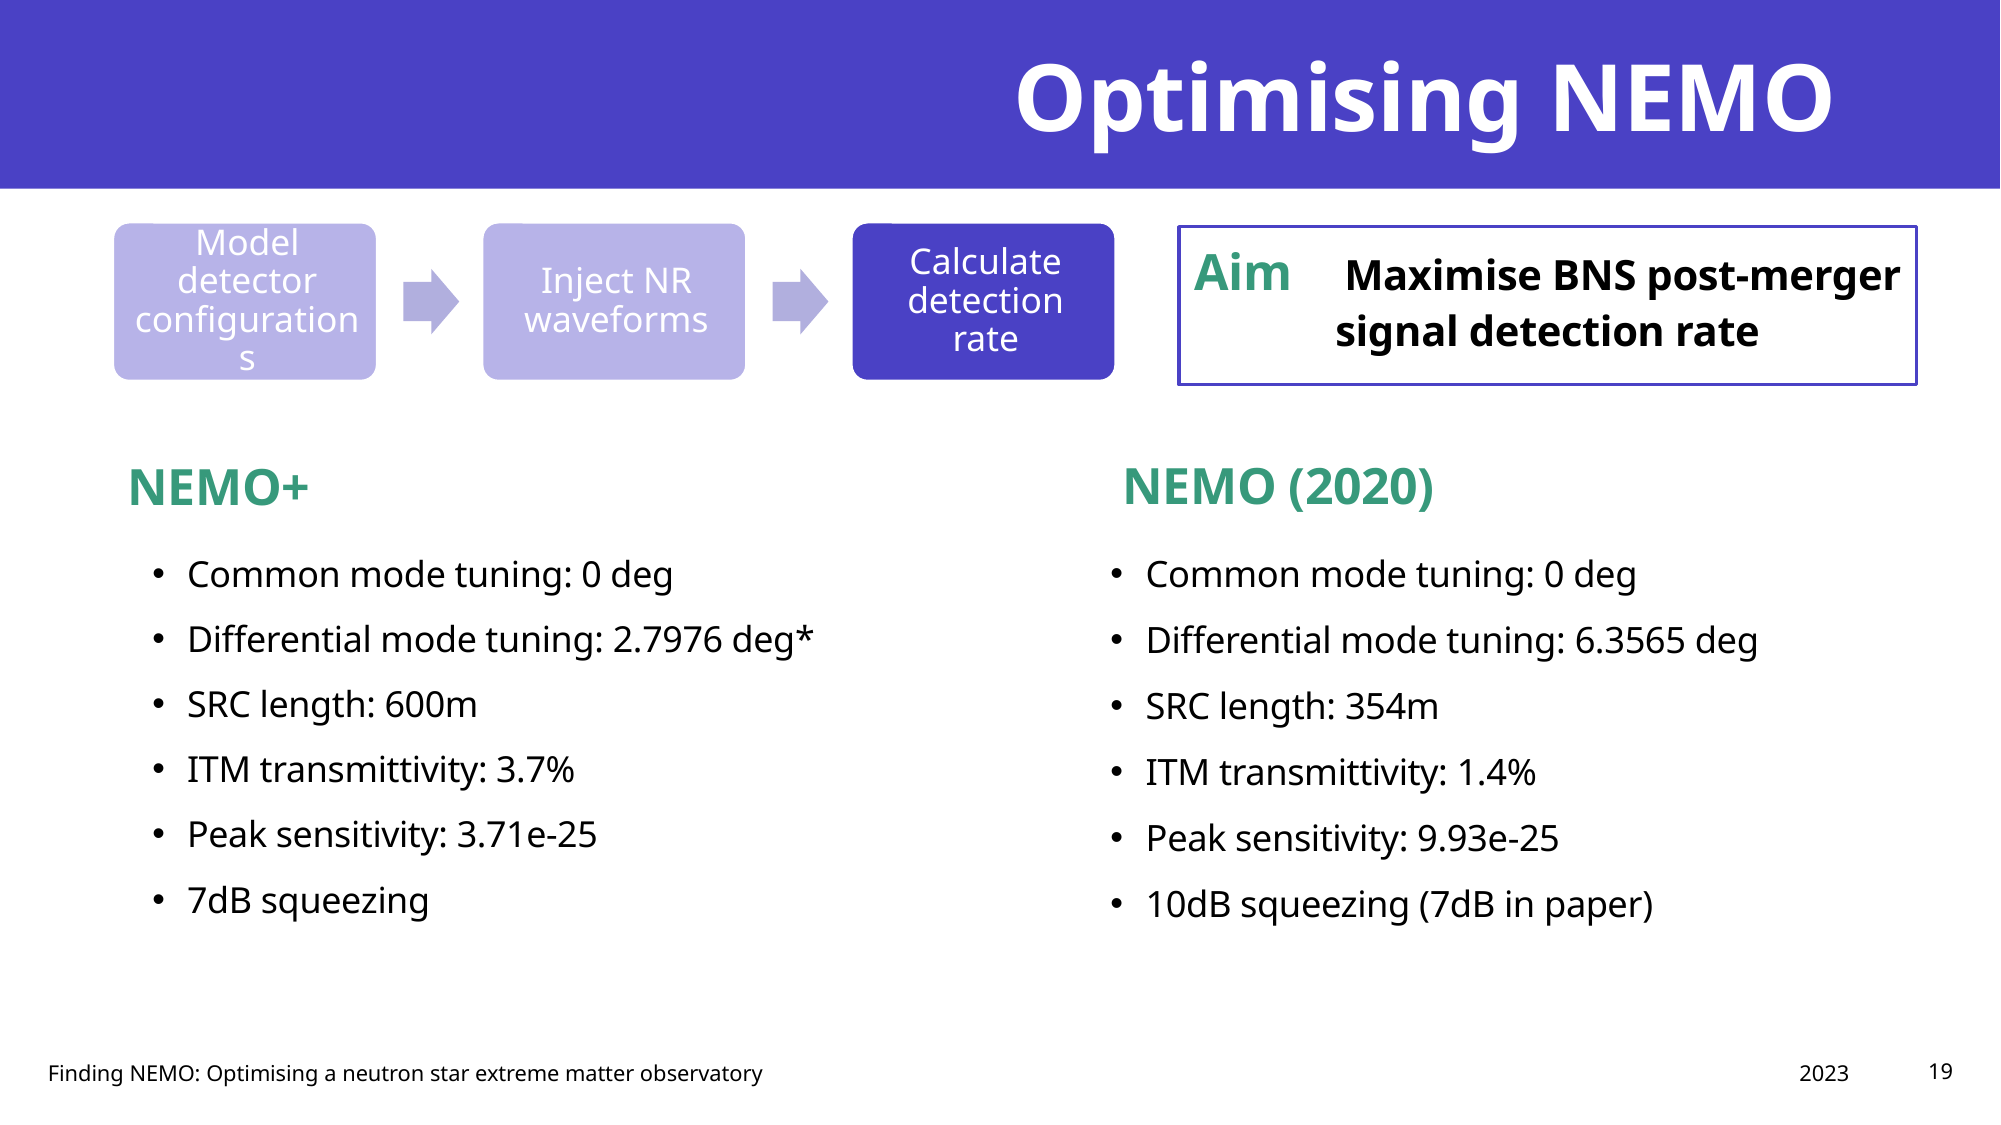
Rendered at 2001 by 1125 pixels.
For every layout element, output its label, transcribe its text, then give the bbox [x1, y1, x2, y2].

footer Finding NEMO: Optimising a neutron star extreme matter observatory [33, 1042, 112, 1103]
text_box Aim Maximise BNS post-merger signal detection rate [1179, 226, 1917, 385]
slide_number 19 [1864, 1042, 1968, 1103]
text_box Common mode tuning: 0 deg Differential mode tuning: 2.7976 deg* SRC length: 600m ITM transmittivity: 3.7% Peak sensitivity: 3.71e-25 7dB squeezing [137, 539, 959, 933]
slide_number 2023 [1150, 1042, 1864, 1103]
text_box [112, 206, 1117, 397]
text_box NEMO+ [112, 441, 893, 540]
text_box [112, 584, 828, 1125]
text_box Common mode tuning: 0 deg Differential mode tuning: 6.3565 deg SRC length: 354m ITM transmittivity: 1.4% Peak sensitivity: 9.93e-25 10dB squeezing (7dB in paper) [1095, 539, 1917, 937]
text_box NEMO (2020) [1107, 441, 1888, 540]
title Optimising NEMO [204, 31, 1852, 159]
